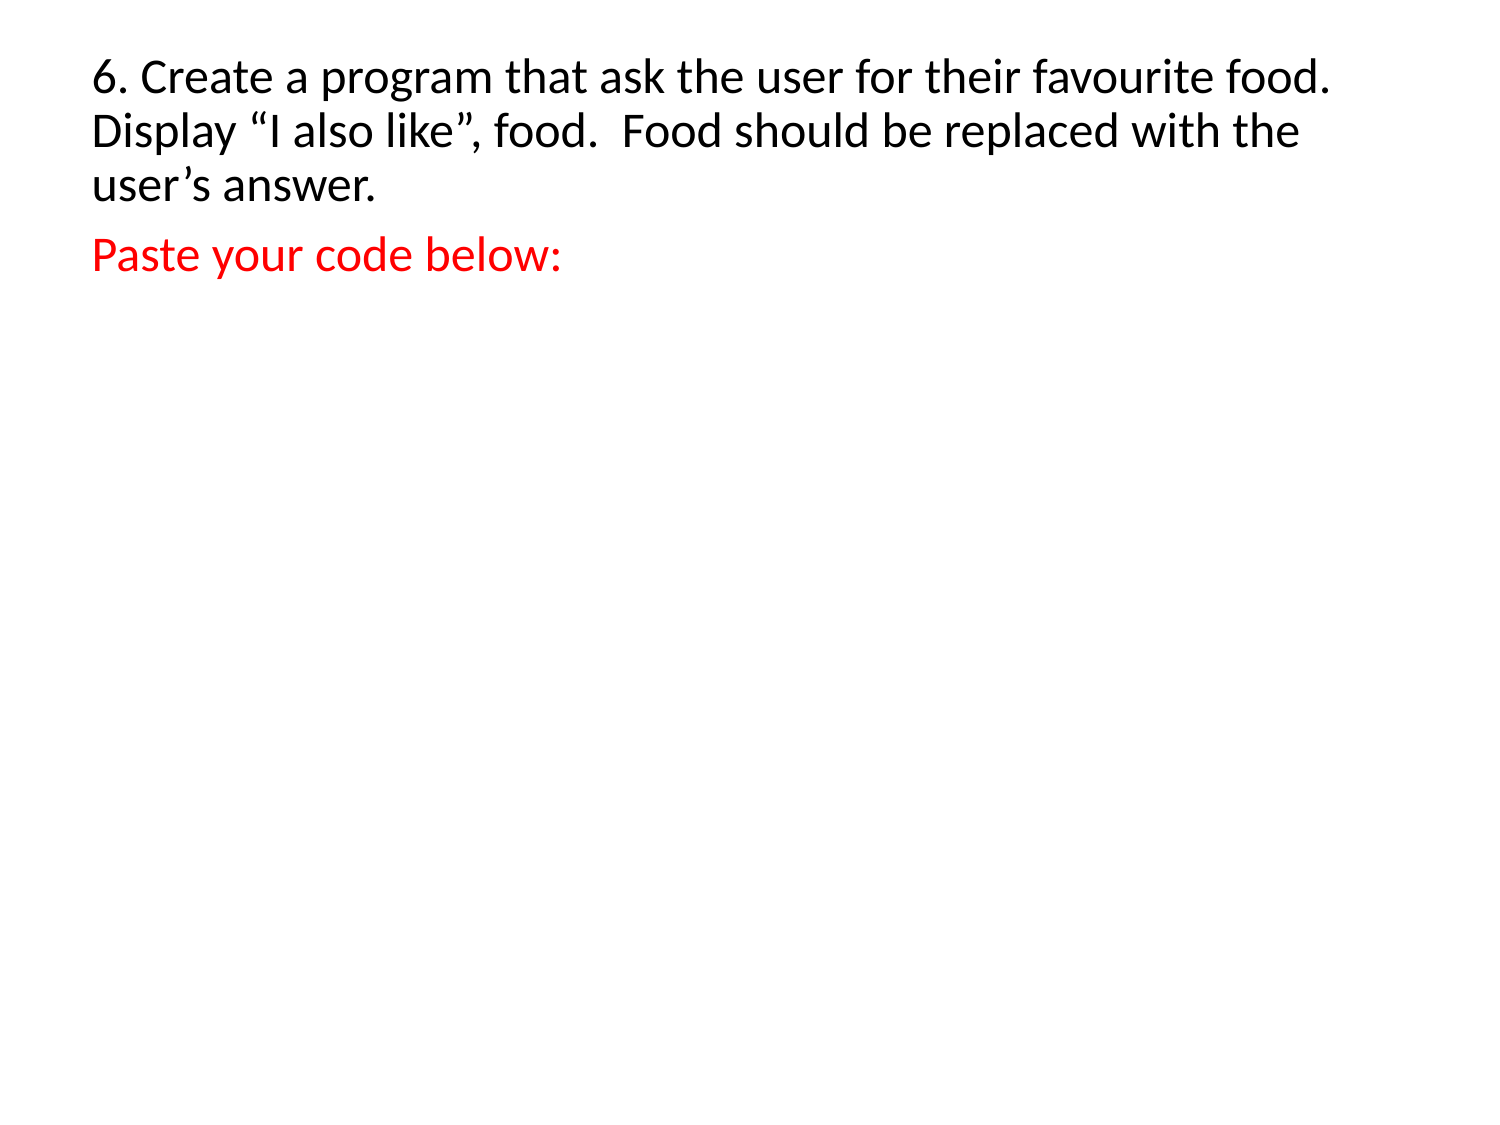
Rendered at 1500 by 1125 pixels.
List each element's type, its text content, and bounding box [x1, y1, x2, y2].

list 6. Create a program that ask the user for their favourite food. Display “I also like”, food. Food should be replaced with the user’s answer. Paste your code below: [76, 42, 1427, 786]
